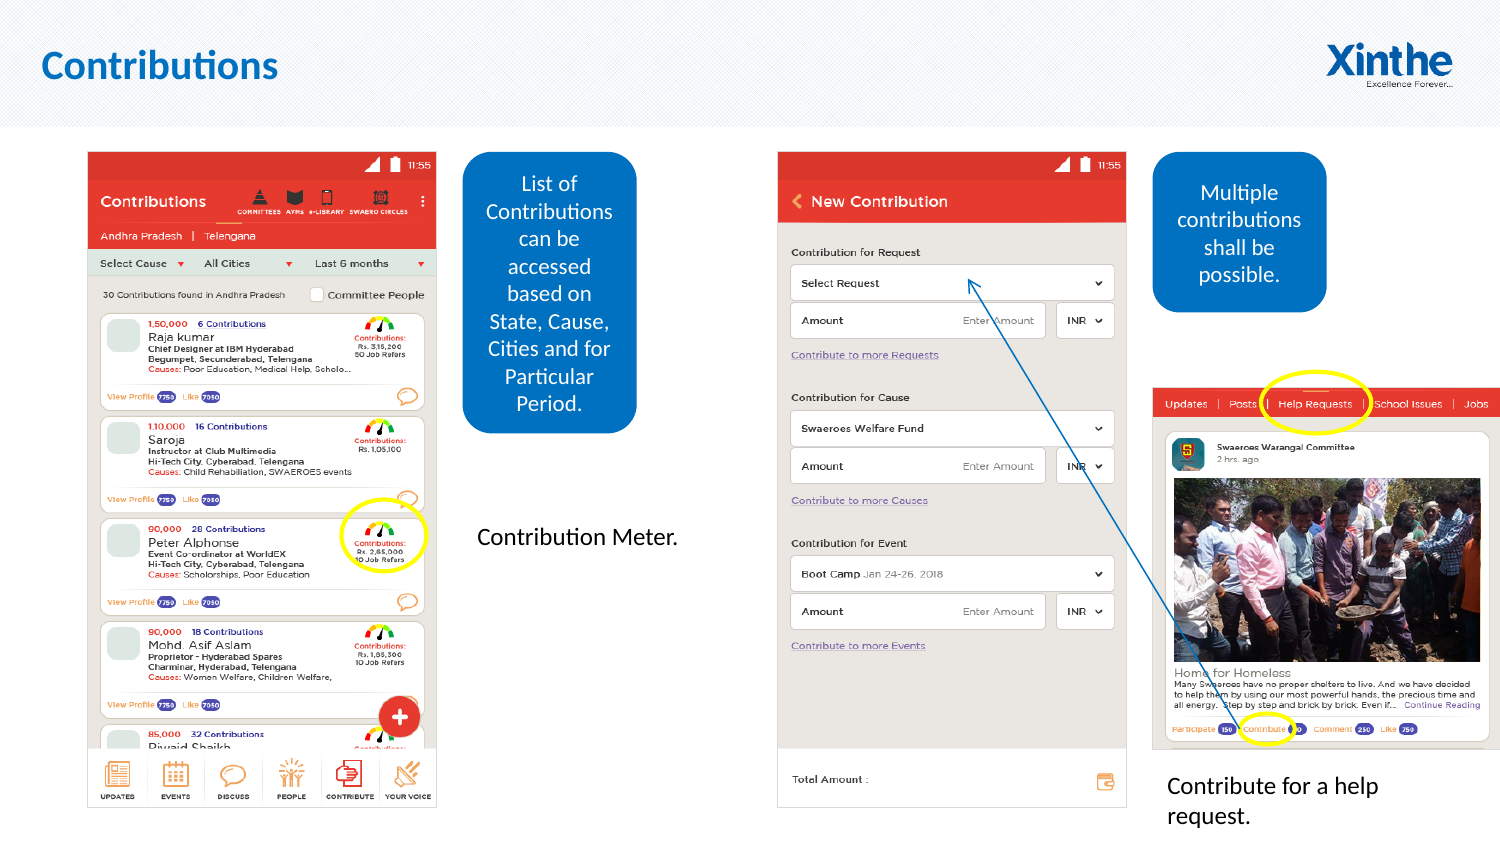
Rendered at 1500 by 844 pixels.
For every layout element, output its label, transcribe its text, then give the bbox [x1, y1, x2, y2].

text_box Contributions [26, 30, 995, 96]
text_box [967, 278, 1240, 730]
picture [1152, 387, 1500, 751]
picture [1326, 42, 1453, 89]
text_box List of Contributions can be accessed based on State, Cause, Cities and for Particular Period. [460, 149, 639, 436]
text_box Contribute for a help request. [1152, 762, 1484, 837]
text_box Contribution Meter. [462, 512, 749, 558]
text_box [1267, 369, 1365, 385]
text_box [0, 0, 1500, 129]
text_box Multiple contributions shall be possible. [1150, 149, 1329, 315]
picture [87, 151, 437, 809]
picture [777, 151, 1127, 809]
